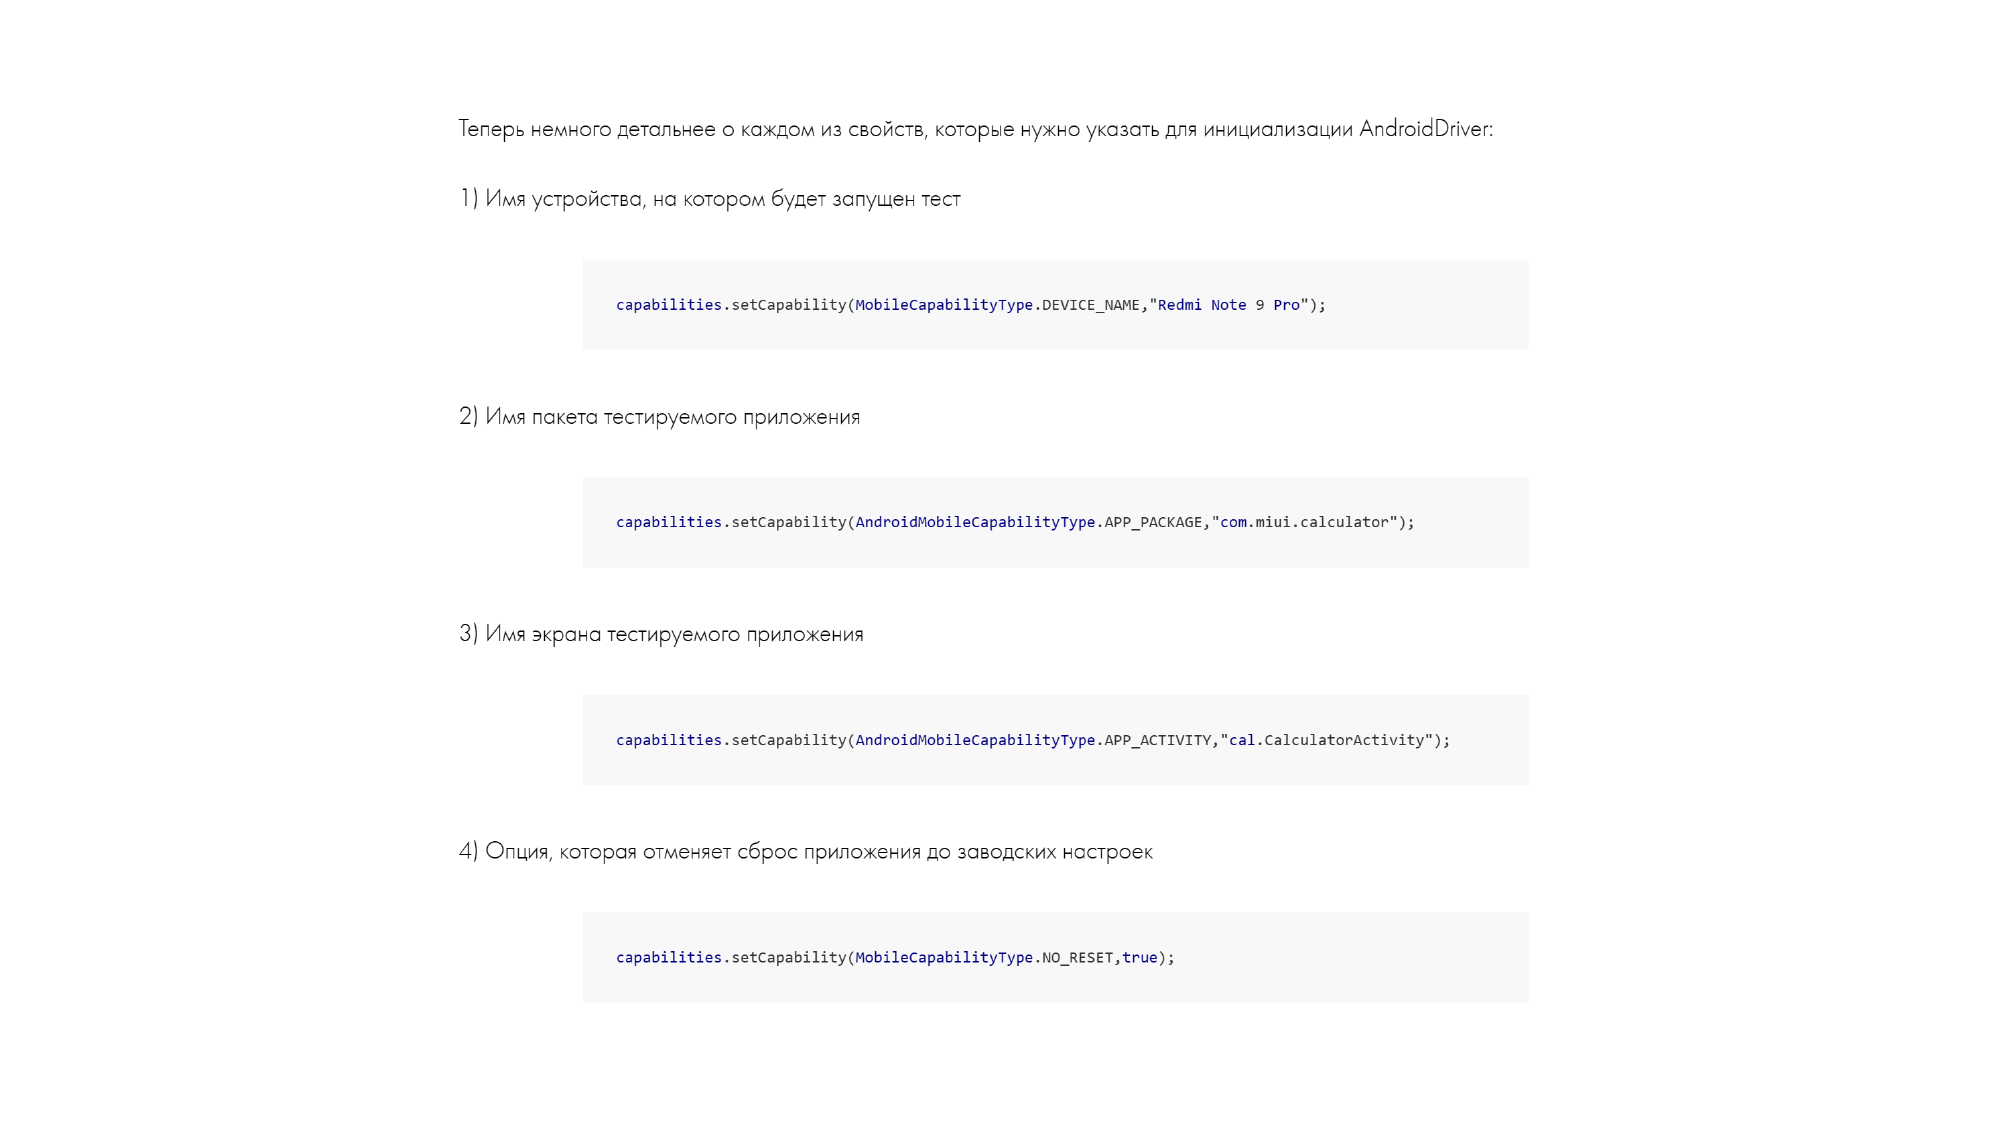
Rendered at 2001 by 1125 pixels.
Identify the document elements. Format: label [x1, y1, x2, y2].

list [431, 100, 1540, 1025]
